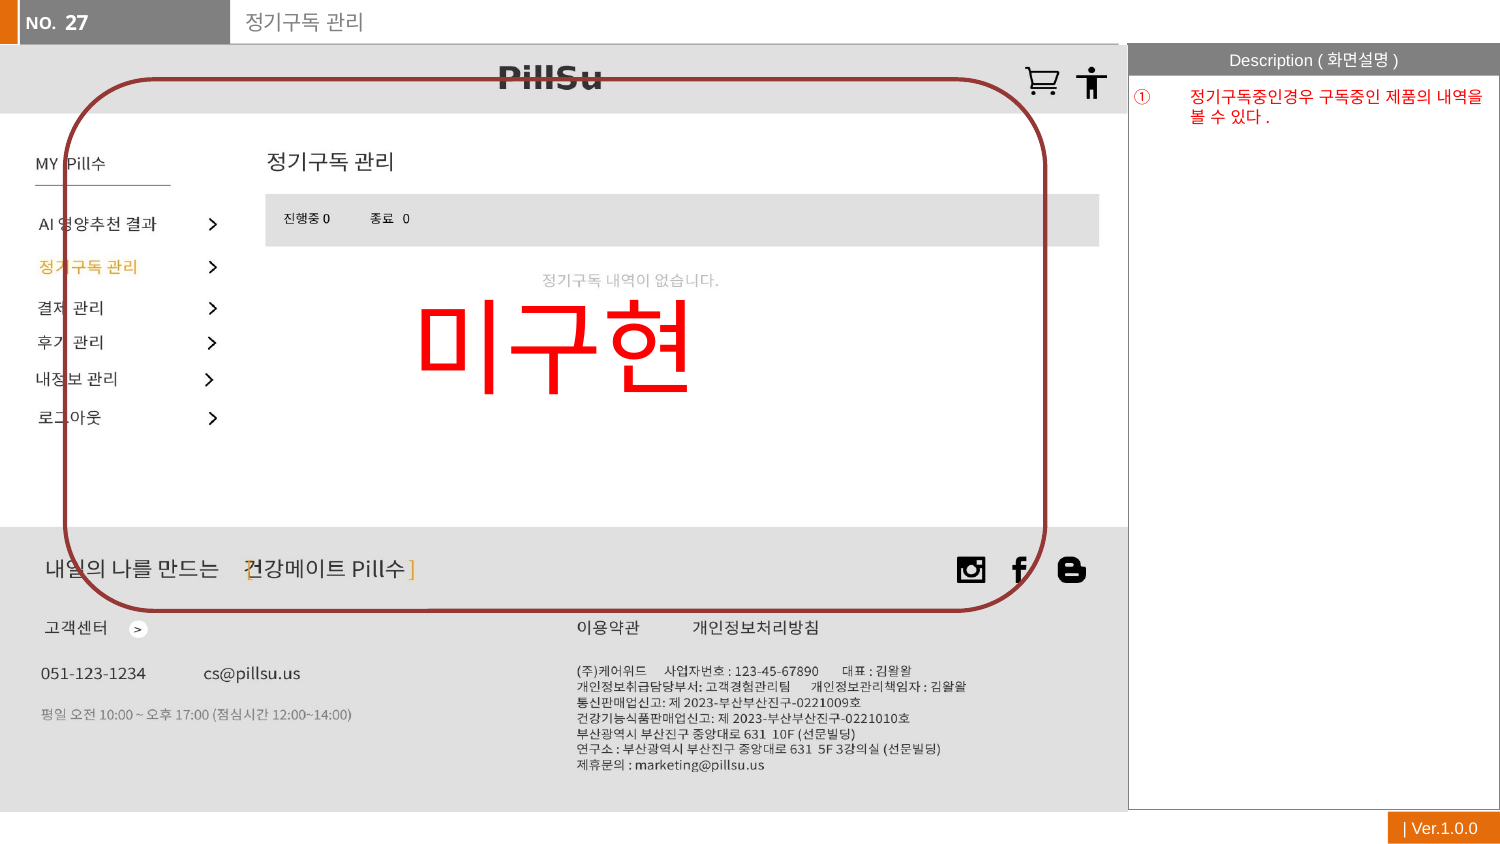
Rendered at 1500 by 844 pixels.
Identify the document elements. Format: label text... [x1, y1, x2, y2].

title 정기구독 관리 [231, 2, 1117, 43]
list 정기구독중인경우 구독중인 제품의 내역을 볼 수 있다. [1132, 79, 1500, 812]
picture [0, 44, 1129, 812]
list 27 [64, 2, 231, 43]
